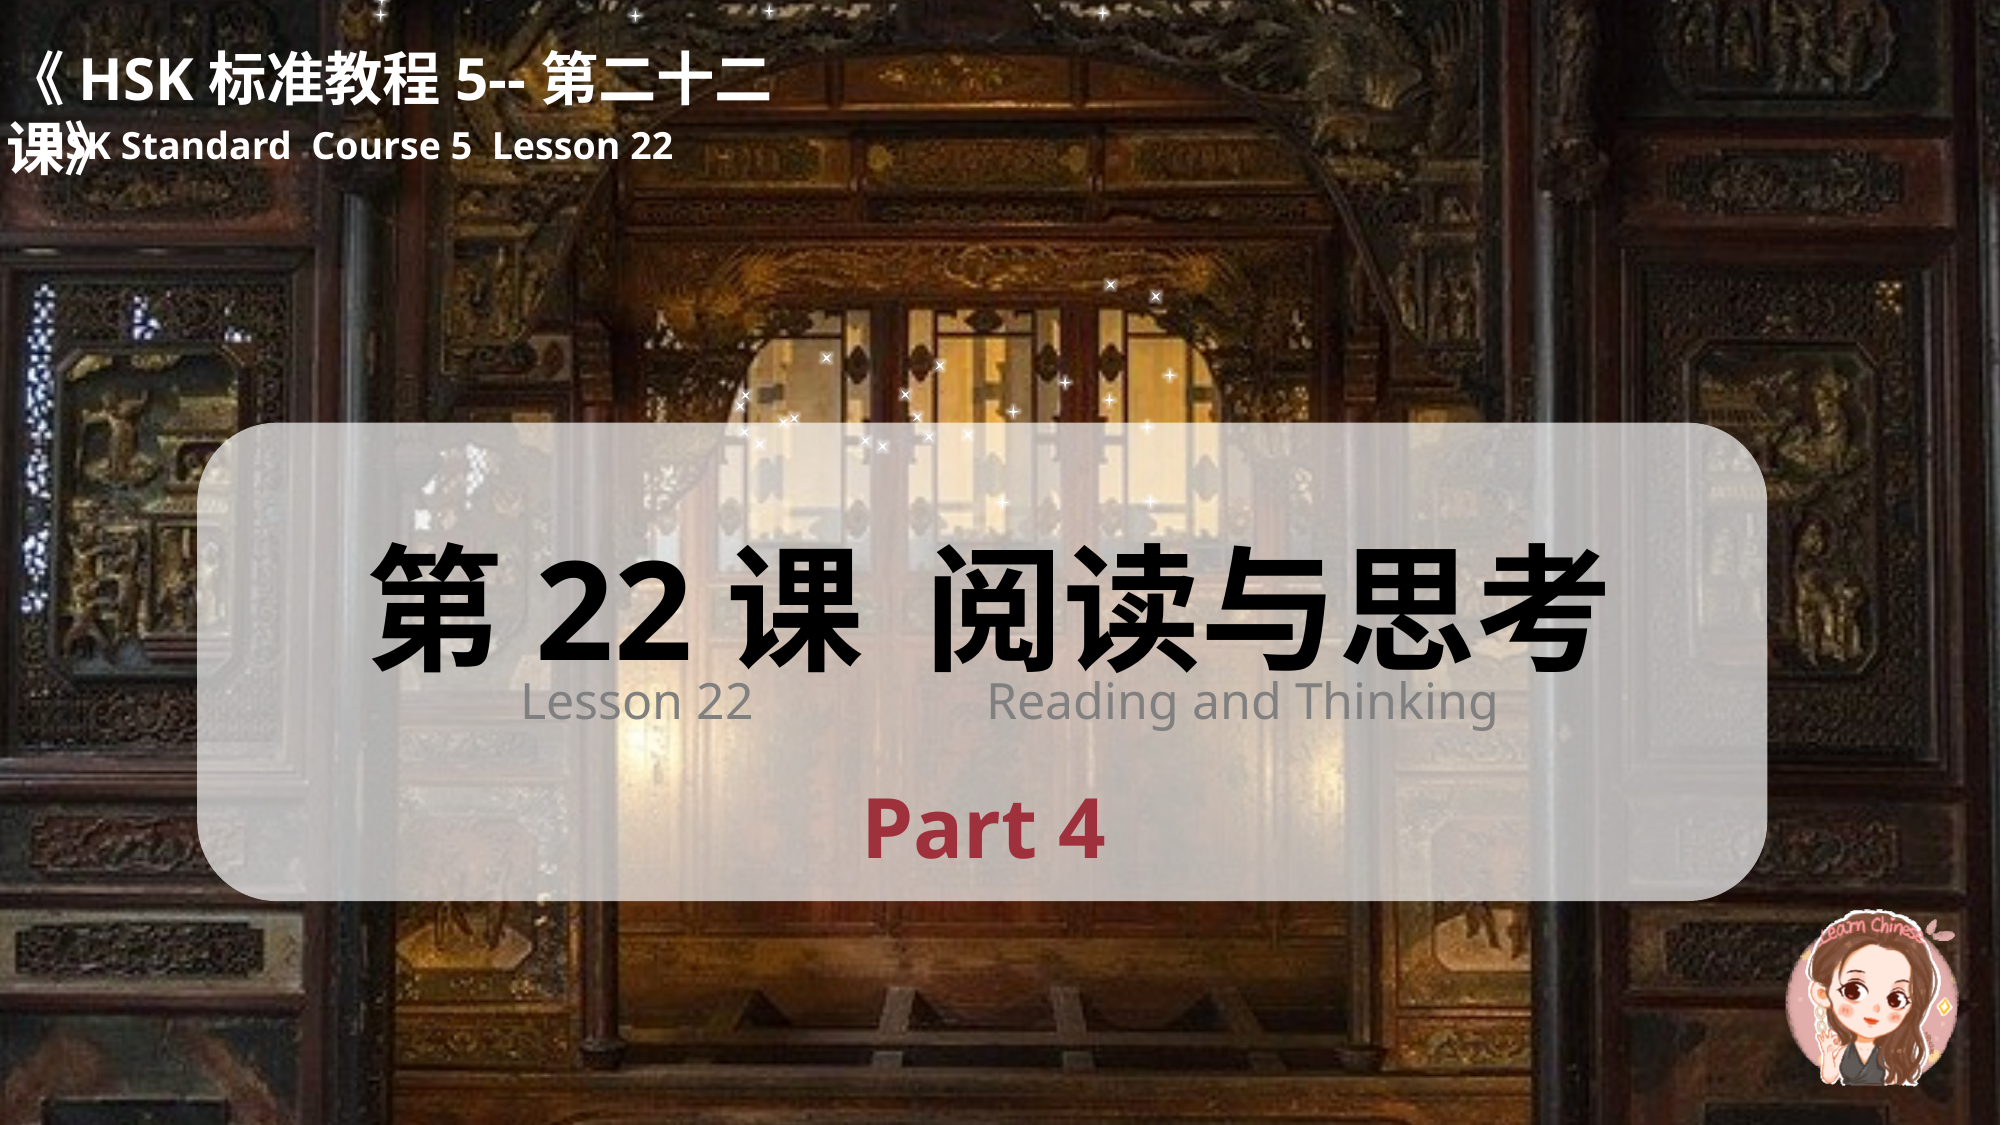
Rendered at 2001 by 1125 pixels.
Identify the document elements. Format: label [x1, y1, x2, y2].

text_box [197, 422, 1782, 902]
picture [0, 0, 2000, 1125]
